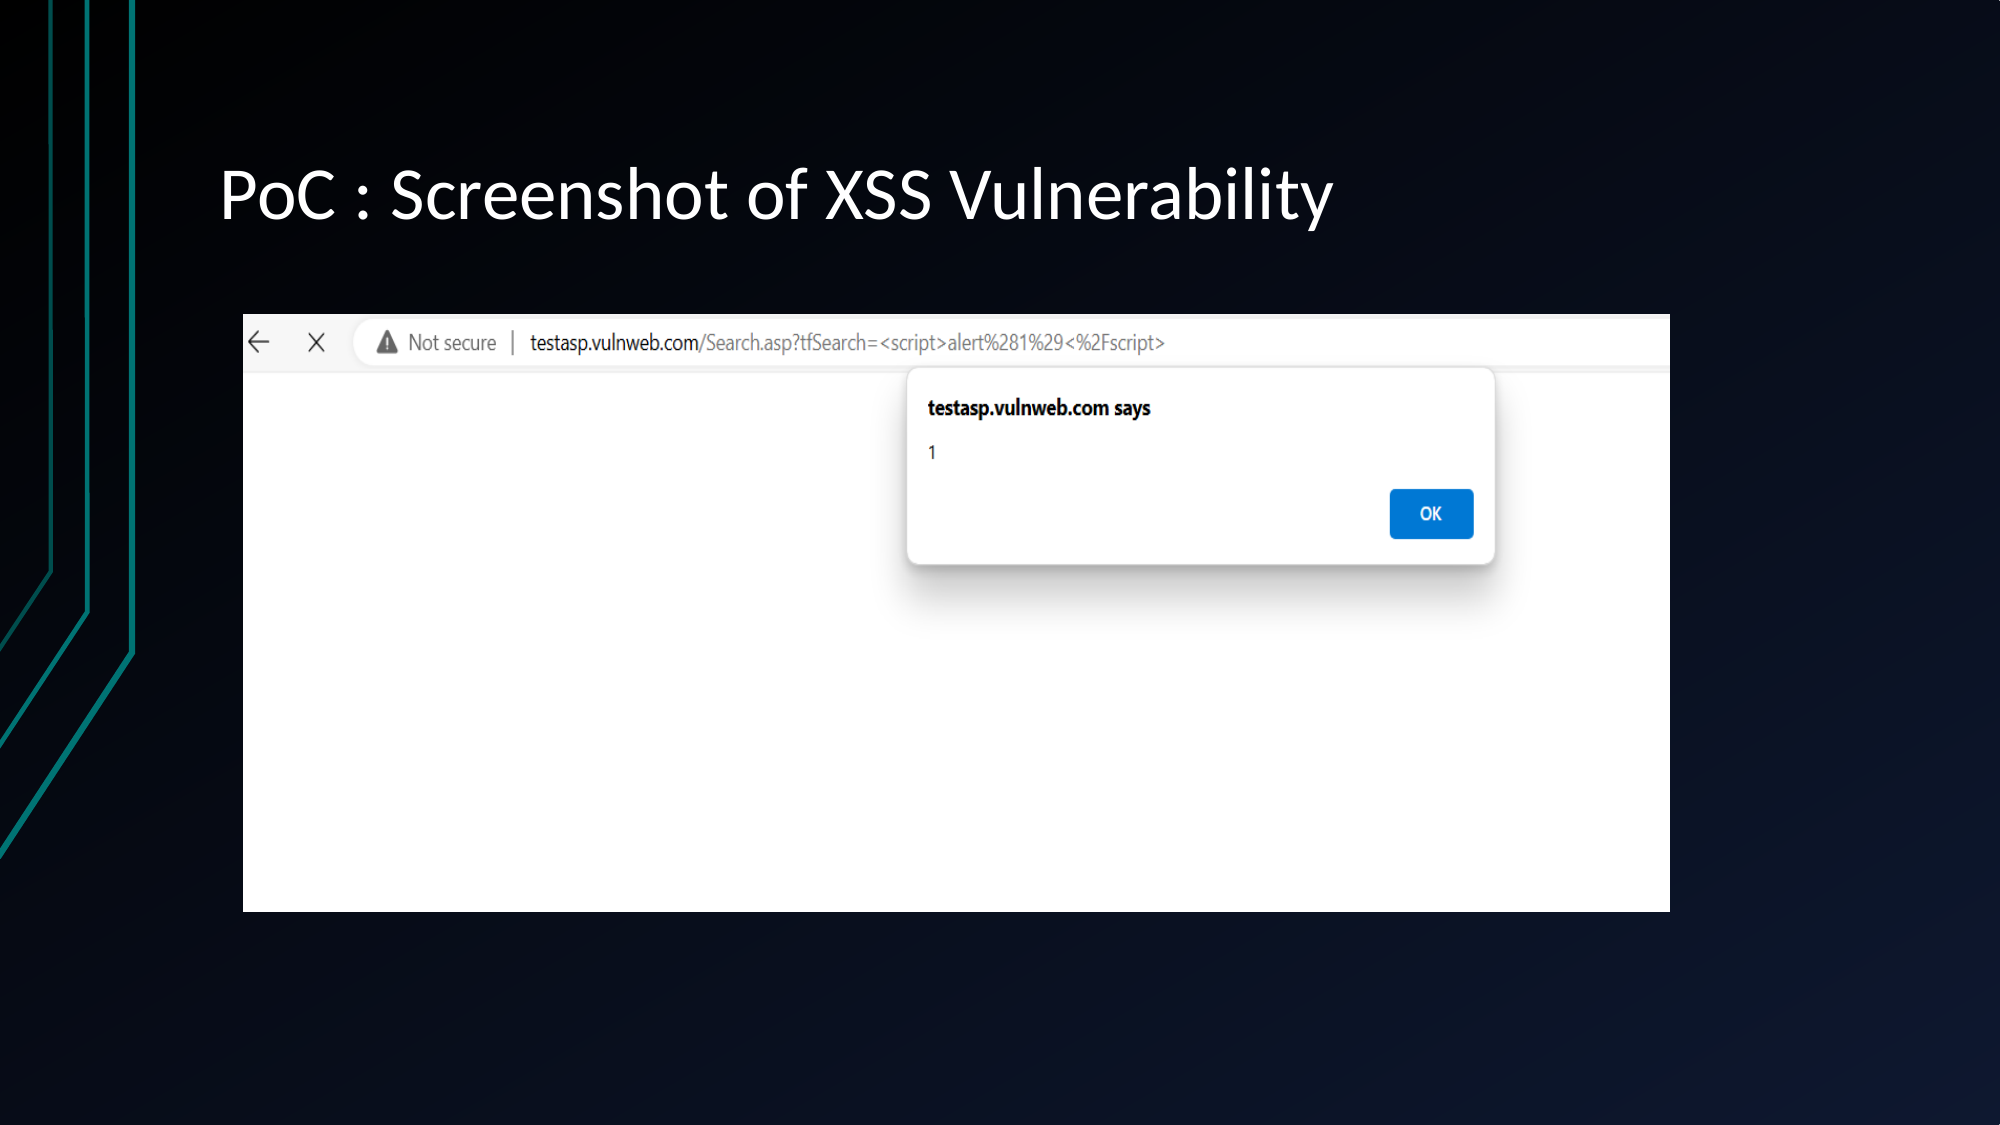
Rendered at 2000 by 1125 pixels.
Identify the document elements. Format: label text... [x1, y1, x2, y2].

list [243, 314, 1670, 913]
title PoC : Screenshot of XSS Vulnerability [199, 45, 1900, 246]
